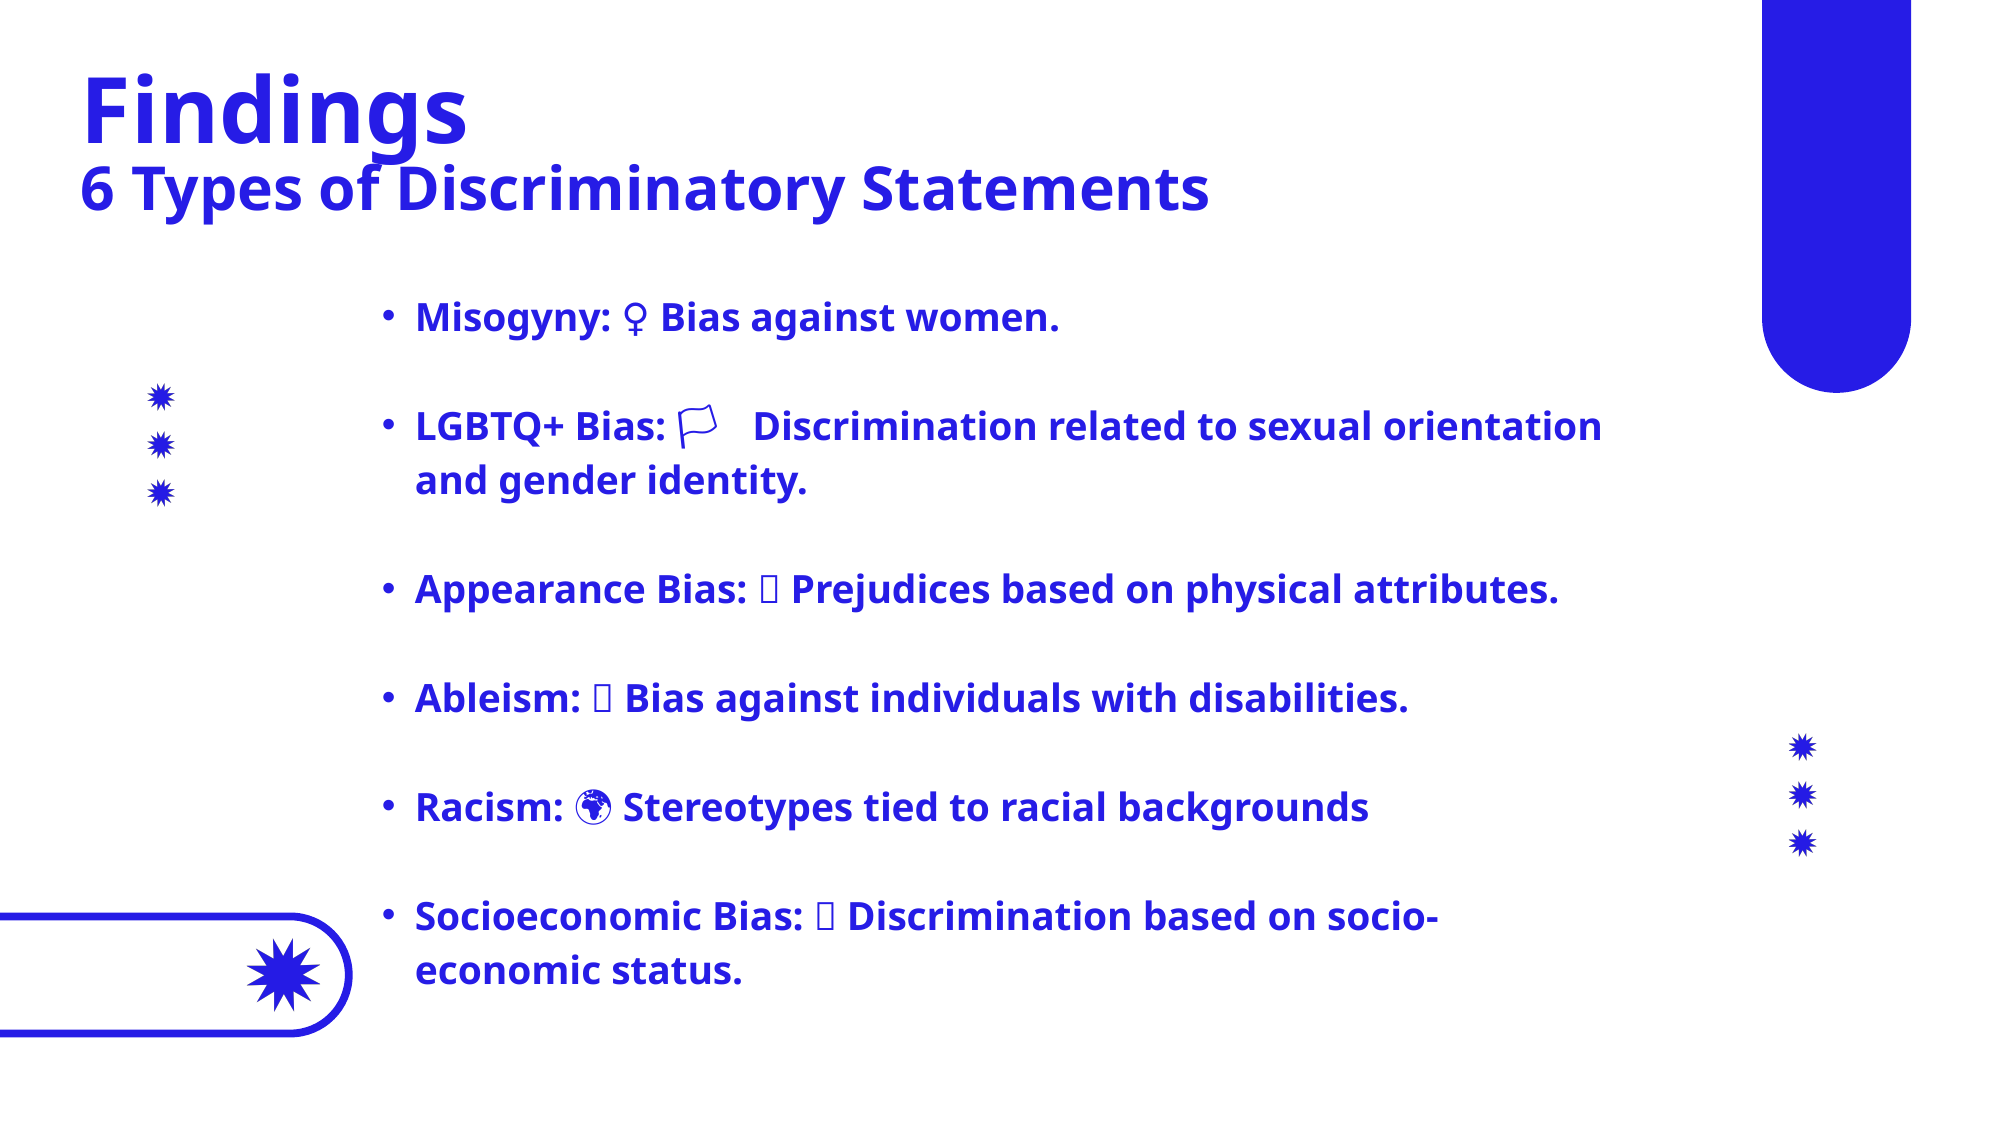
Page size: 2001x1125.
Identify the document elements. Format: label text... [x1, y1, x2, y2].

text_box [147, 383, 175, 411]
text_box [147, 479, 175, 507]
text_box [0, 678, 112, 1125]
text_box [147, 431, 175, 459]
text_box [1761, 0, 1912, 394]
text_box Findings 6 Types of Discriminatory Statements [80, 48, 1686, 223]
text_box [1788, 733, 1817, 761]
text_box [1788, 781, 1817, 809]
text_box [246, 938, 321, 1012]
text_box Misogyny: ♀️ Bias against women. LGBTQ+ Bias: 🏳️‍🌈 Discrimination related to sexual orientation and gender identity. Appearance Bias: 📝 Prejudices based on physical attributes. Ableism: 🦽 Bias against individuals with disabilities. Racism: 🌍 Stereotypes tied to racial backgrounds Socioeconomic Bias: 💸 Discrimination based on socio-economic status. [348, 284, 1619, 1102]
text_box [1788, 829, 1817, 857]
